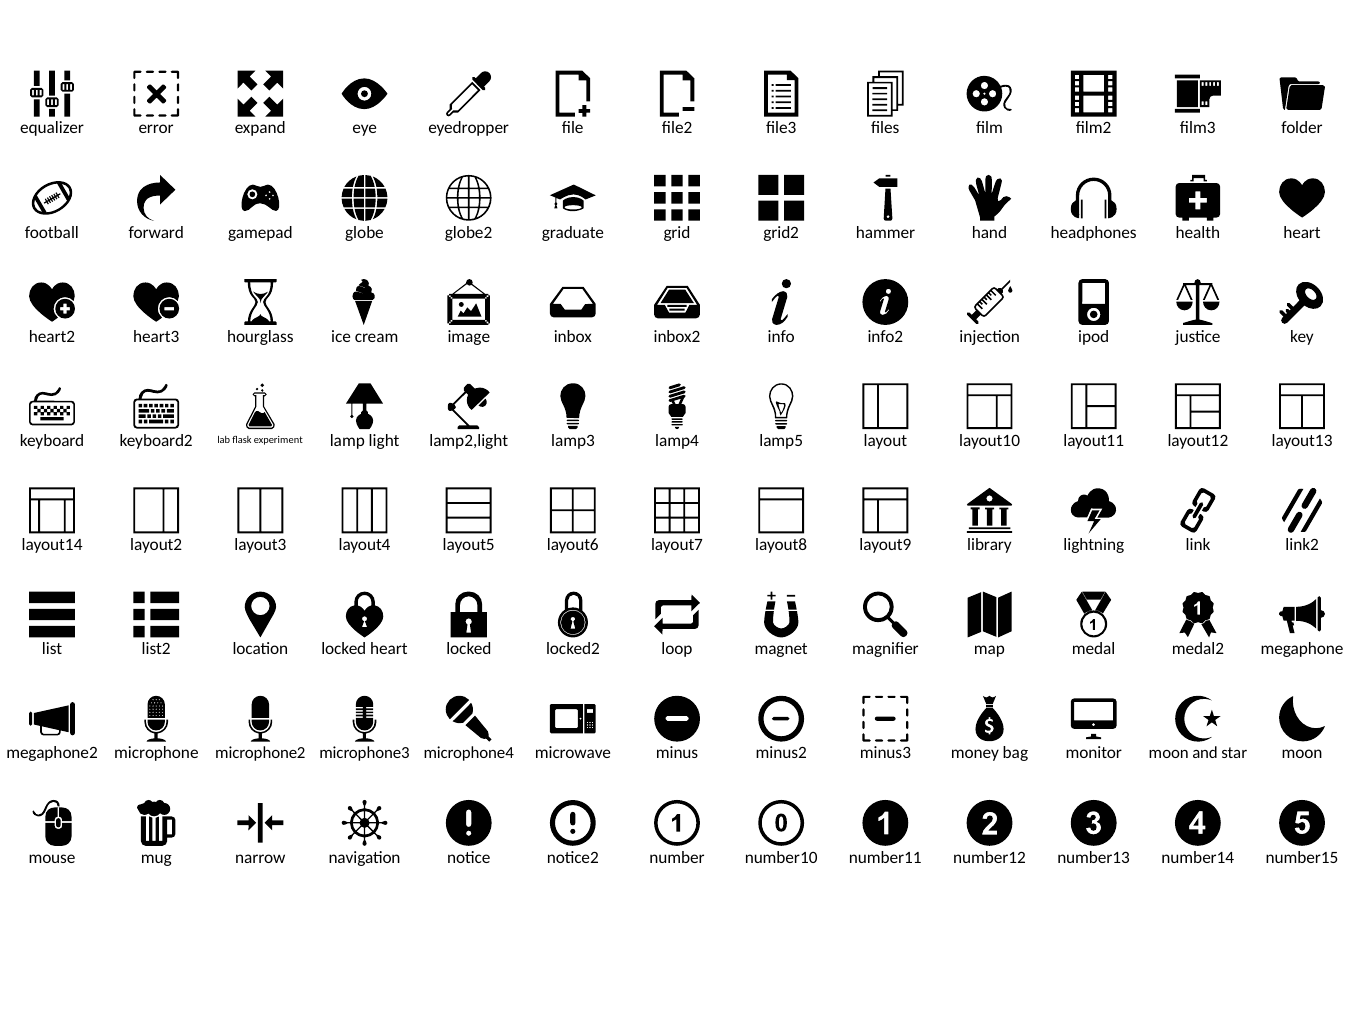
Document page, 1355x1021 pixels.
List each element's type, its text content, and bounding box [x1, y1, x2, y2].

text_box money bag [936, 741, 1041, 763]
text_box layout8 [728, 532, 832, 555]
text_box [465, 715, 492, 741]
text_box [867, 70, 904, 116]
text_box [767, 591, 776, 600]
text_box [654, 799, 700, 845]
text_box [771, 291, 788, 324]
text_box [345, 591, 384, 636]
text_box medal [1041, 636, 1145, 659]
text_box [1287, 511, 1303, 532]
text_box number11 [832, 845, 936, 868]
text_box image [416, 324, 520, 347]
text_box [29, 387, 75, 426]
text_box hammer [832, 220, 936, 243]
text_box [654, 209, 666, 220]
text_box files [832, 116, 936, 139]
text_box layout2 [103, 532, 207, 555]
text_box minus3 [832, 741, 936, 763]
text_box [144, 719, 169, 741]
text_box keyboard2 [103, 428, 207, 451]
text_box locked heart [311, 636, 416, 659]
text_box [64, 93, 71, 116]
text_box [967, 279, 1011, 324]
text_box [30, 87, 44, 98]
text_box globe [311, 220, 416, 243]
text_box [133, 282, 180, 322]
text_box layout6 [520, 532, 624, 555]
text_box microphone3 [311, 741, 416, 763]
text_box [263, 70, 284, 91]
text_box magnifier [832, 636, 936, 659]
text_box [671, 209, 683, 220]
text_box folder [1249, 116, 1355, 139]
text_box info [728, 324, 832, 347]
text_box narrow [207, 845, 311, 868]
text_box [671, 174, 683, 187]
text_box heart2 [0, 324, 103, 347]
text_box keyboard [0, 428, 103, 451]
text_box minus [624, 741, 728, 763]
text_box locked2 [520, 636, 624, 659]
text_box [445, 695, 470, 720]
text_box [966, 799, 1013, 845]
text_box justice [1145, 324, 1249, 347]
text_box [264, 815, 284, 831]
text_box [1174, 383, 1221, 428]
text_box eye [311, 116, 416, 139]
text_box [1078, 279, 1109, 324]
text_box [549, 704, 583, 734]
text_box film2 [1041, 116, 1145, 139]
text_box [133, 70, 142, 80]
text_box [341, 487, 388, 532]
text_box map [936, 636, 1041, 659]
text_box [549, 286, 596, 318]
text_box [341, 188, 364, 220]
text_box locked [416, 636, 520, 659]
text_box [137, 799, 176, 845]
text_box [549, 800, 596, 845]
text_box [133, 625, 145, 636]
text_box [1279, 383, 1325, 428]
text_box info2 [832, 324, 936, 347]
text_box [862, 695, 871, 705]
text_box [985, 507, 995, 526]
text_box megaphone2 [0, 741, 103, 763]
text_box [237, 803, 263, 843]
text_box [688, 209, 700, 220]
text_box [659, 70, 695, 116]
text_box globe2 [416, 220, 520, 243]
text_box [862, 733, 871, 741]
text_box magnet [728, 636, 832, 659]
text_box [758, 487, 805, 532]
text_box [1070, 383, 1117, 428]
text_box [758, 174, 779, 195]
text_box file3 [728, 116, 832, 139]
text_box [33, 70, 40, 86]
text_box gamepad [207, 220, 311, 243]
text_box [150, 625, 180, 636]
text_box hand [936, 220, 1041, 243]
text_box [758, 695, 805, 741]
text_box [1076, 591, 1112, 636]
text_box lamp3 [520, 428, 624, 451]
text_box [1279, 606, 1295, 634]
text_box [450, 591, 487, 636]
text_box [1175, 695, 1212, 741]
text_box [764, 611, 799, 636]
text_box [654, 285, 700, 319]
text_box layout5 [416, 532, 520, 555]
text_box [655, 594, 700, 620]
text_box [1070, 698, 1117, 729]
text_box lamp2,light [416, 428, 520, 451]
text_box layout [832, 428, 936, 451]
text_box library [936, 532, 1041, 555]
text_box [671, 424, 683, 428]
text_box ipod [1041, 324, 1145, 347]
text_box [147, 695, 165, 718]
text_box [671, 192, 683, 204]
text_box [1174, 80, 1221, 113]
text_box [1279, 799, 1325, 845]
text_box layout9 [832, 532, 936, 555]
text_box [873, 178, 898, 187]
text_box [764, 70, 799, 116]
text_box lamp light [311, 428, 416, 451]
text_box [1070, 799, 1117, 845]
text_box [445, 799, 492, 845]
text_box [32, 799, 72, 845]
text_box [445, 174, 492, 220]
text_box [784, 174, 805, 195]
text_box [1300, 498, 1323, 532]
text_box layout14 [0, 532, 103, 555]
text_box [1070, 70, 1117, 116]
text_box minus2 [728, 741, 832, 763]
text_box grid [624, 220, 728, 243]
text_box [60, 82, 74, 92]
text_box [999, 507, 1009, 526]
text_box [1179, 592, 1217, 636]
text_box [447, 279, 490, 324]
text_box [31, 181, 73, 215]
text_box [49, 70, 55, 96]
text_box grid2 [728, 220, 832, 243]
text_box layout10 [936, 428, 1041, 451]
text_box [784, 200, 805, 220]
text_box [765, 601, 776, 610]
text_box [133, 108, 142, 116]
text_box [1296, 596, 1325, 632]
text_box lamp5 [728, 428, 832, 451]
text_box [654, 487, 700, 532]
text_box injection [936, 324, 1041, 347]
text_box number12 [936, 845, 1041, 868]
text_box [244, 591, 277, 636]
text_box film [936, 116, 1041, 139]
text_box [133, 591, 145, 604]
text_box [1070, 177, 1117, 219]
text_box film3 [1145, 116, 1249, 139]
text_box [863, 591, 908, 636]
text_box [654, 192, 666, 204]
text_box [966, 383, 1013, 428]
text_box key [1249, 324, 1355, 347]
text_box mouse [0, 845, 103, 868]
text_box medal2 [1145, 636, 1249, 659]
text_box list [0, 636, 103, 659]
text_box [237, 70, 258, 91]
text_box [1190, 174, 1207, 182]
text_box [1282, 488, 1304, 523]
text_box microwave [520, 741, 624, 763]
text_box [45, 97, 59, 116]
text_box link [1145, 532, 1249, 555]
text_box [133, 608, 145, 621]
text_box expand [207, 116, 311, 139]
text_box ice cream [311, 324, 416, 347]
text_box [176, 95, 180, 105]
text_box number [624, 845, 728, 868]
text_box [549, 184, 596, 212]
text_box [133, 487, 180, 532]
text_box mug [103, 845, 207, 868]
text_box [344, 175, 364, 187]
text_box [862, 487, 909, 532]
text_box [1175, 183, 1221, 220]
text_box [966, 487, 1013, 506]
text_box [560, 383, 586, 428]
text_box [862, 799, 909, 845]
text_box [1301, 487, 1317, 509]
text_box [29, 282, 75, 322]
text_box [786, 601, 797, 610]
text_box [758, 799, 805, 845]
text_box [29, 705, 69, 736]
text_box [246, 389, 275, 428]
text_box [150, 608, 180, 621]
text_box [1279, 696, 1325, 741]
text_box layout12 [1145, 428, 1249, 451]
text_box [29, 625, 75, 636]
text_box [341, 799, 388, 845]
text_box inbox [520, 324, 624, 347]
text_box [549, 487, 596, 532]
text_box [170, 108, 180, 116]
text_box moon and star [1145, 741, 1249, 763]
text_box [970, 507, 980, 526]
text_box [147, 84, 167, 104]
text_box [137, 174, 176, 220]
text_box [29, 591, 75, 604]
text_box [251, 695, 270, 718]
text_box headphones [1041, 220, 1145, 243]
text_box equalizer [0, 116, 103, 139]
text_box number15 [1249, 845, 1355, 868]
text_box [341, 78, 388, 110]
text_box [445, 487, 492, 532]
text_box lightning [1041, 532, 1145, 555]
text_box [150, 591, 180, 604]
text_box [244, 279, 277, 324]
text_box layout13 [1249, 428, 1355, 451]
text_box [998, 591, 1012, 636]
text_box [1180, 488, 1216, 532]
text_box monitor [1041, 741, 1145, 763]
text_box [654, 609, 699, 635]
text_box [1174, 799, 1221, 845]
text_box graduate [520, 220, 624, 243]
text_box error [103, 116, 207, 139]
text_box [29, 487, 75, 532]
text_box navigation [311, 845, 416, 868]
text_box football [0, 220, 103, 243]
text_box megaphone [1249, 636, 1355, 659]
text_box moon [1249, 741, 1355, 763]
text_box microphone4 [416, 741, 520, 763]
text_box [966, 75, 1012, 112]
text_box [1070, 488, 1117, 532]
text_box [170, 70, 180, 80]
text_box [352, 695, 377, 741]
text_box forward [103, 220, 207, 243]
text_box hourglass [207, 324, 311, 347]
text_box [237, 96, 258, 116]
text_box [446, 71, 492, 116]
text_box eyedropper [416, 116, 520, 139]
text_box [1279, 178, 1325, 218]
text_box notice [416, 845, 520, 868]
text_box [975, 695, 1004, 741]
text_box [70, 702, 75, 736]
text_box [768, 383, 794, 422]
text_box [555, 70, 591, 116]
text_box [584, 704, 596, 734]
text_box [365, 188, 388, 220]
text_box layout3 [207, 532, 311, 555]
text_box [688, 192, 700, 204]
text_box microphone2 [207, 741, 311, 763]
text_box [133, 383, 180, 428]
text_box [64, 70, 71, 81]
text_box location [207, 636, 311, 659]
text_box microphone [103, 741, 207, 763]
text_box [452, 702, 473, 724]
text_box lab flask experiment [207, 428, 311, 451]
text_box [365, 175, 385, 187]
text_box [874, 716, 896, 721]
text_box [1086, 733, 1102, 740]
text_box [758, 200, 779, 220]
text_box link2 [1249, 532, 1355, 555]
text_box [899, 695, 909, 705]
text_box [237, 487, 284, 532]
text_box file2 [624, 116, 728, 139]
text_box [1203, 709, 1221, 727]
text_box [352, 279, 375, 324]
text_box notice2 [520, 845, 624, 868]
text_box loop [624, 636, 728, 659]
text_box [862, 383, 909, 428]
text_box [967, 591, 997, 636]
text_box [447, 383, 490, 428]
text_box [241, 184, 280, 212]
text_box [654, 174, 666, 187]
text_box [668, 383, 686, 417]
text_box health [1145, 220, 1249, 243]
text_box list2 [103, 636, 207, 659]
text_box layout4 [311, 532, 416, 555]
text_box [654, 695, 700, 741]
text_box [1279, 282, 1323, 324]
text_box heart [1249, 220, 1355, 243]
text_box [1279, 77, 1325, 110]
text_box [1176, 279, 1220, 324]
text_box layout11 [1041, 428, 1145, 451]
text_box [862, 279, 909, 324]
text_box heart3 [103, 324, 207, 347]
text_box layout7 [624, 532, 728, 555]
text_box [883, 188, 893, 220]
text_box [29, 608, 75, 621]
text_box [345, 383, 384, 428]
text_box [557, 591, 588, 636]
text_box inbox2 [624, 324, 728, 347]
text_box number14 [1145, 845, 1249, 868]
text_box number13 [1041, 845, 1145, 868]
text_box [248, 719, 273, 741]
text_box [1174, 74, 1200, 79]
text_box [899, 733, 909, 741]
text_box lamp4 [624, 428, 728, 451]
text_box file [520, 116, 624, 139]
text_box [781, 279, 792, 289]
text_box number10 [728, 845, 832, 868]
text_box [688, 174, 700, 187]
text_box [263, 96, 284, 116]
text_box [33, 99, 40, 116]
text_box [968, 174, 1012, 220]
